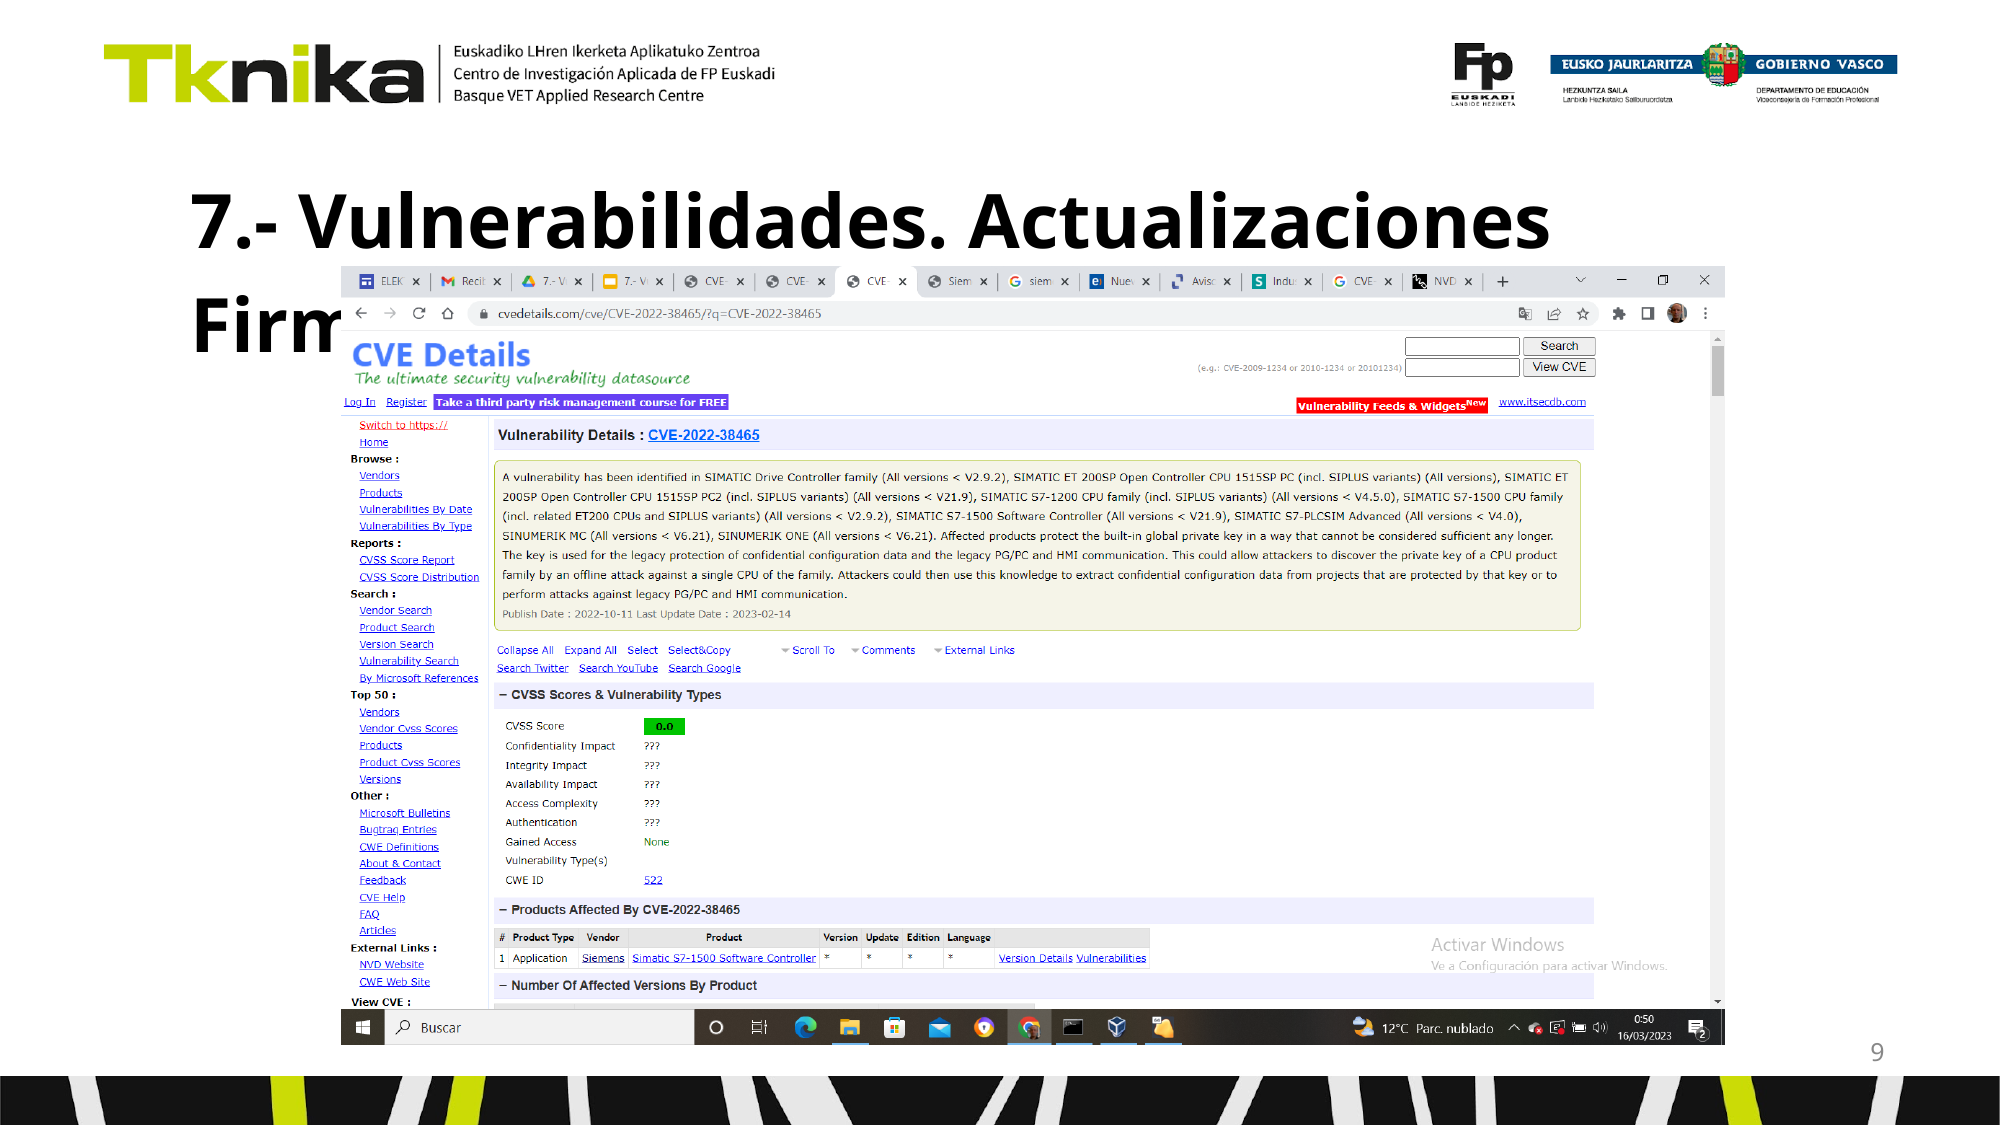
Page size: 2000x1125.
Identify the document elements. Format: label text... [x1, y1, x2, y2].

text_box 7.- Vulnerabilidades. Actualizaciones Firmware. [175, 145, 1938, 382]
picture [102, 42, 1898, 106]
slide_number ‹#› [1433, 1023, 1900, 1084]
picture [0, 1076, 2000, 1125]
picture [341, 266, 1725, 1045]
